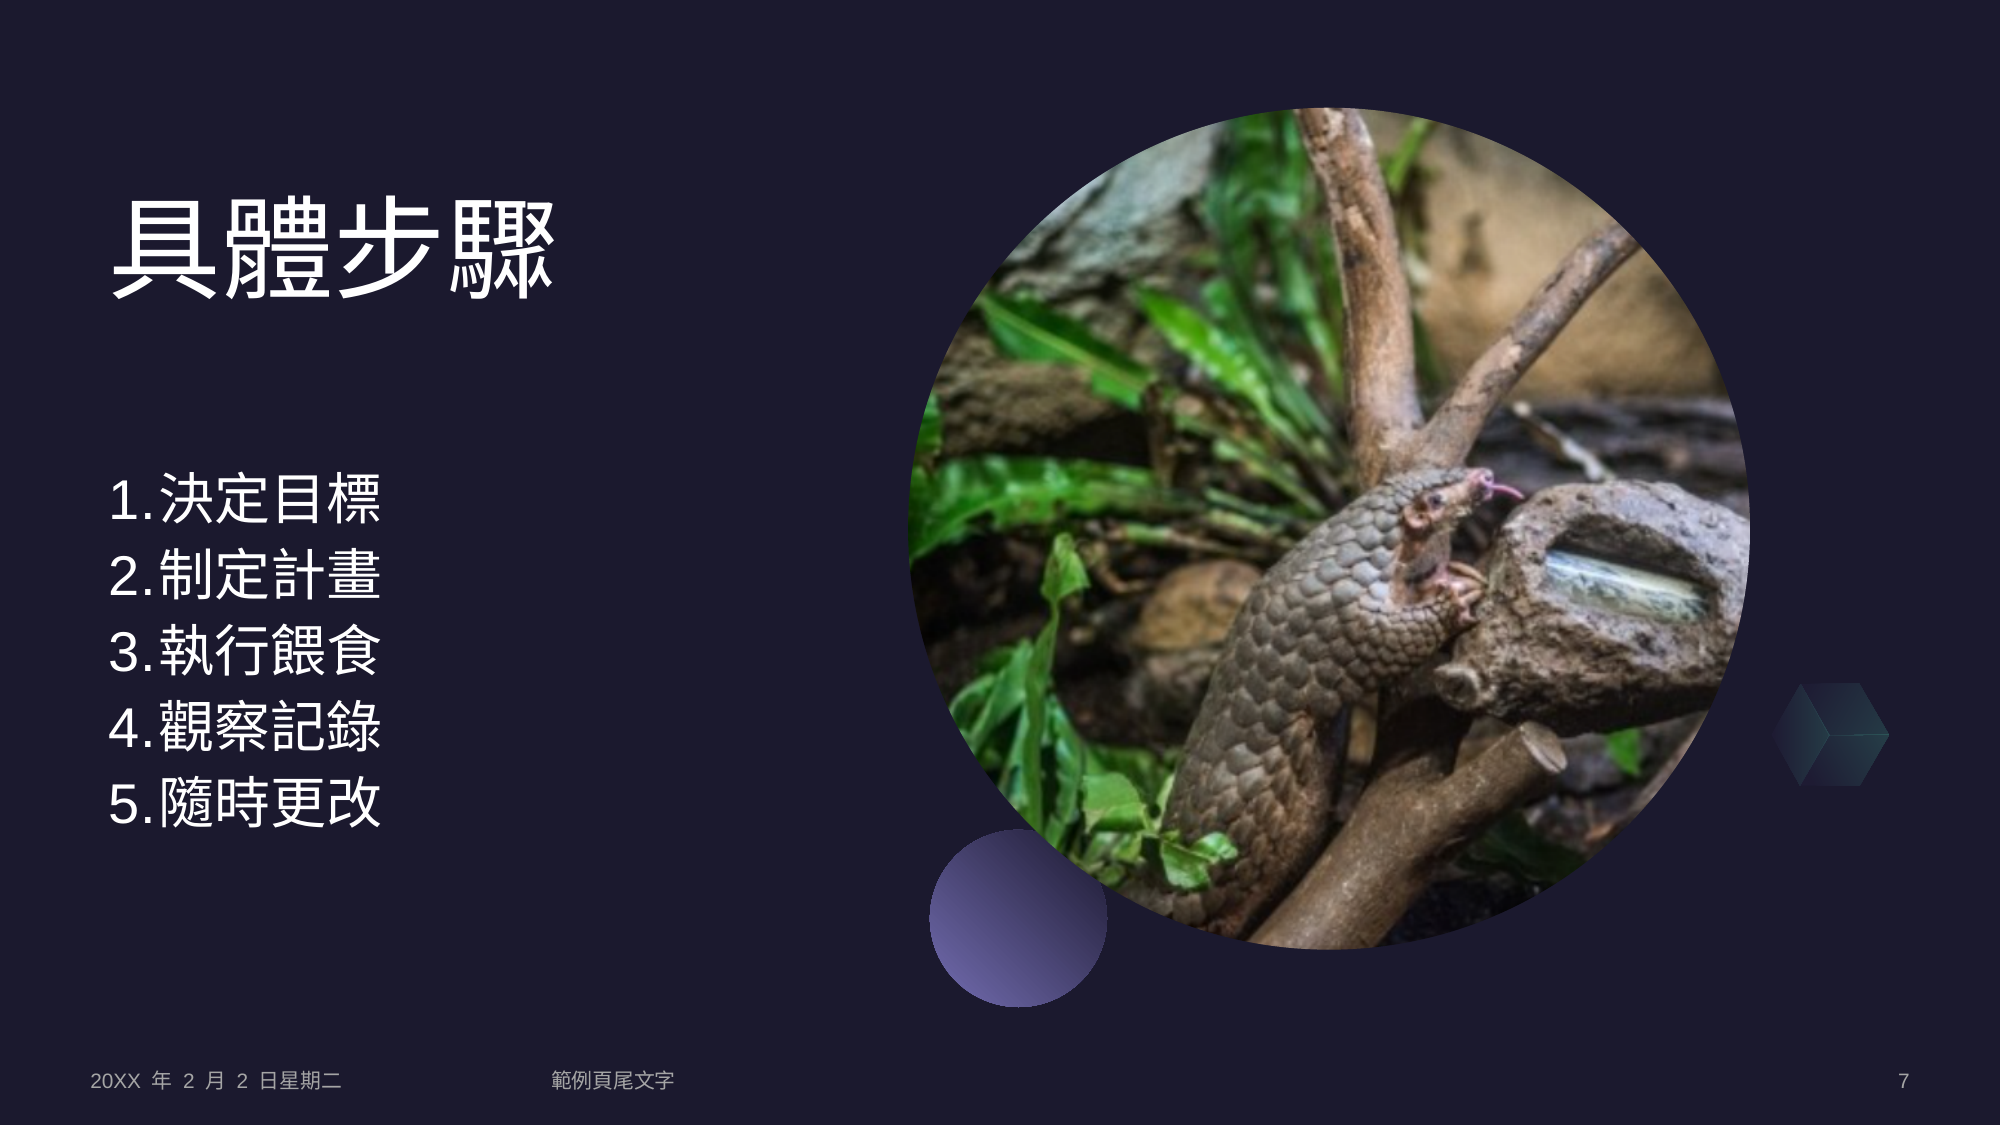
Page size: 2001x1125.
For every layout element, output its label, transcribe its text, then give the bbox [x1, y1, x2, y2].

title 具體步驟 [108, 153, 676, 315]
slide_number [90, 1067, 522, 1093]
footer 範例頁尾文字 [551, 1067, 1598, 1093]
slide_number 7 [1632, 1067, 1910, 1093]
picture [907, 107, 1751, 950]
list 1.決定目標 2.制定計畫 3.執行餵食 4.觀察記錄 5.隨時更改 [108, 463, 694, 849]
